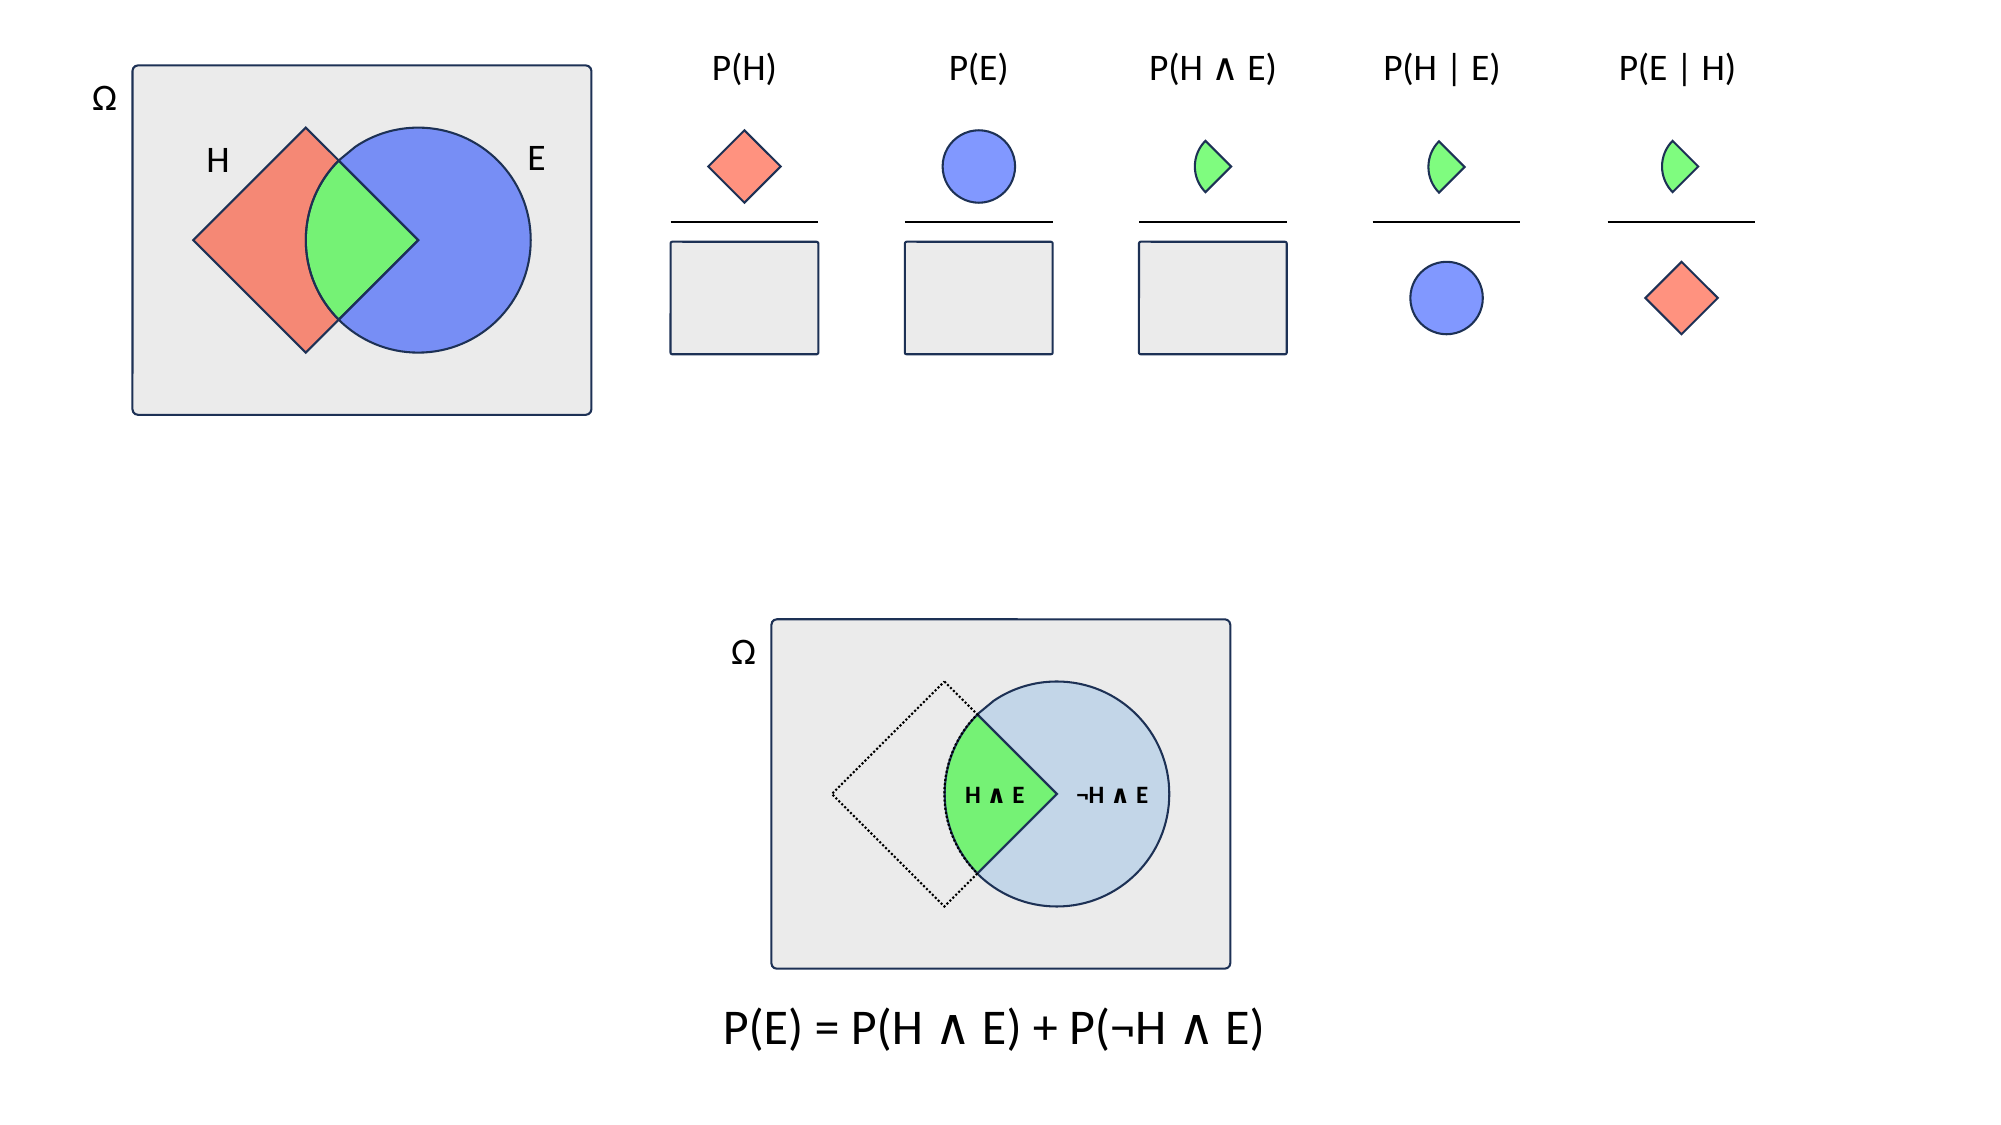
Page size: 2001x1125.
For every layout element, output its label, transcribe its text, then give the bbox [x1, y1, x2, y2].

text_box P(H ∧ E) [1134, 35, 1292, 95]
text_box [715, 619, 1231, 969]
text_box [1138, 140, 1287, 355]
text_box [1367, 35, 1521, 335]
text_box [1602, 35, 1756, 335]
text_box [670, 130, 819, 355]
text_box P(E) [933, 35, 1024, 95]
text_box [904, 130, 1053, 355]
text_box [76, 65, 592, 415]
text_box P(H) [697, 35, 792, 95]
text_box P(E) = P(H ∧ E) + P(¬H ∧ E) [708, 987, 1292, 1063]
